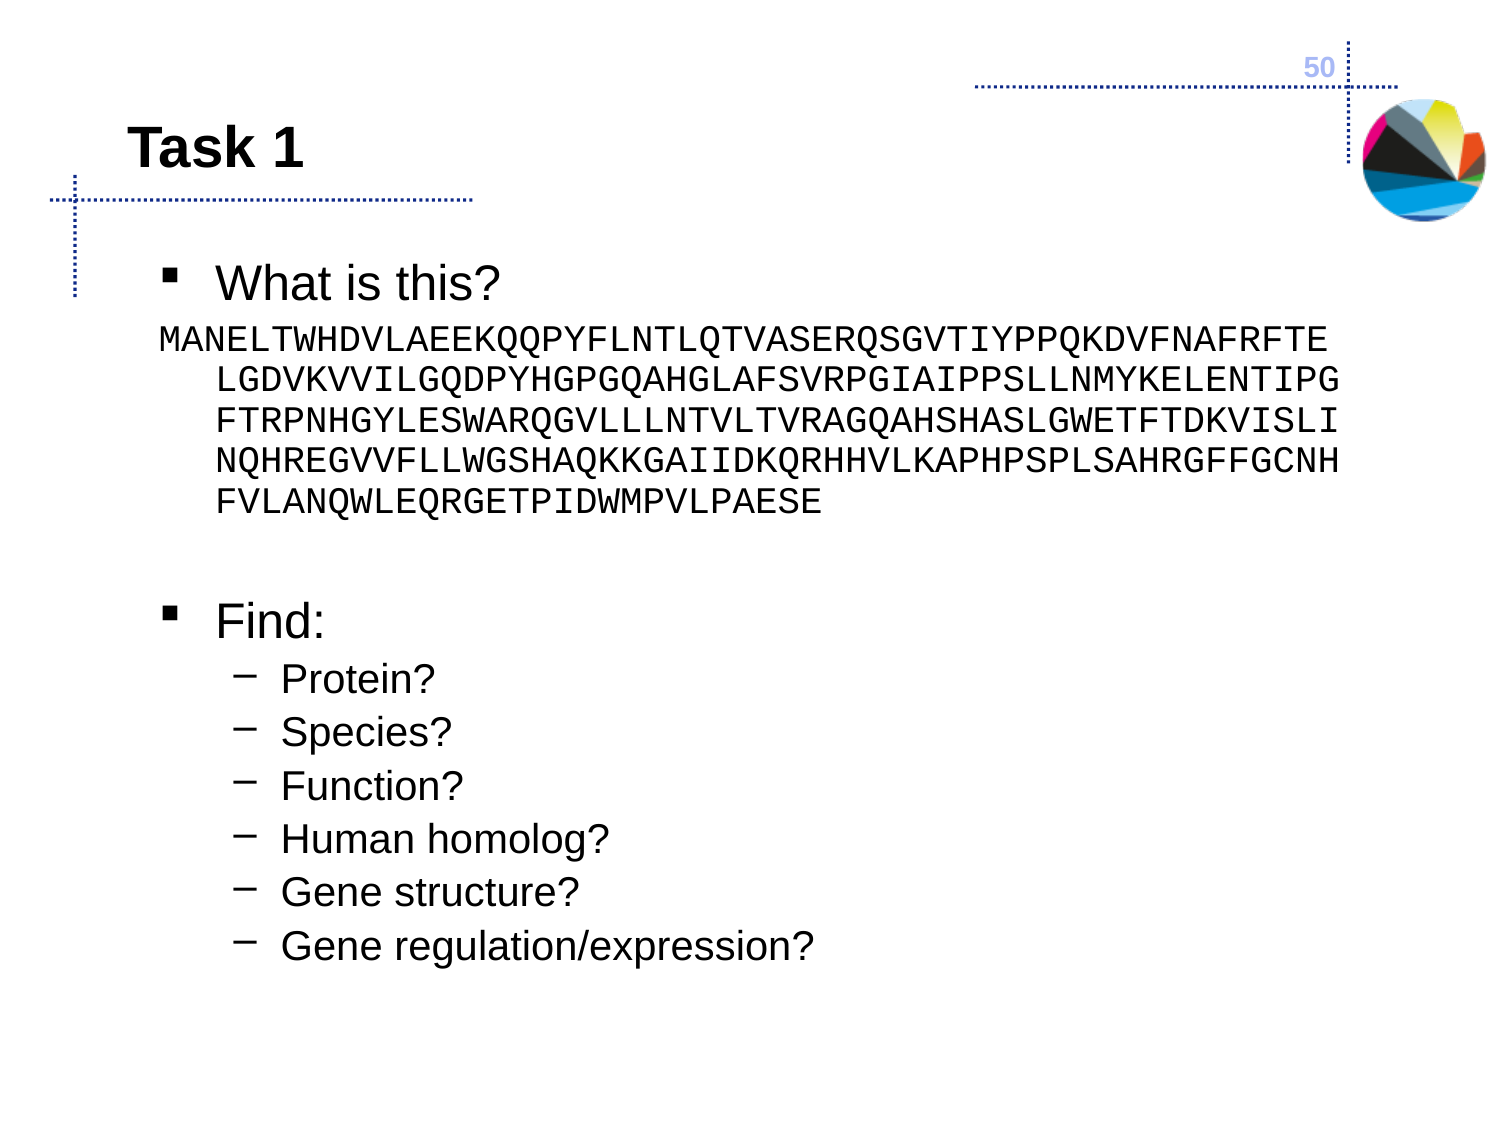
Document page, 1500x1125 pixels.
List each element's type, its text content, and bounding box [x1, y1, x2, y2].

slide_number 50 [1038, 40, 1352, 116]
list What is this? MANELTWHDVLAEEKQQPYFLNTLQTVASERQSGVTIYPPQKDVFNAFRFTELGDVKVVILGQDPYHGPGQAHGLAFSVRPGIAIPPSLLNMYKELENTIPGFTRPNHGYLESWARQGVLLLNTVLTVRAGQAHSHASLGWETFTDKVISLINQHREGVVFLLWGSHAQKKGAIIDKQRHHVLKAPHPSPLSAHRGFFGCNHFVLANQWLEQRGETPIDWMPVLPAESE Find: Protein? Species? Function? Human homolog? Gene structure? Gene regulation/expression? [143, 249, 1357, 975]
title Task 1 [112, 50, 1325, 238]
picture [1362, 99, 1488, 225]
